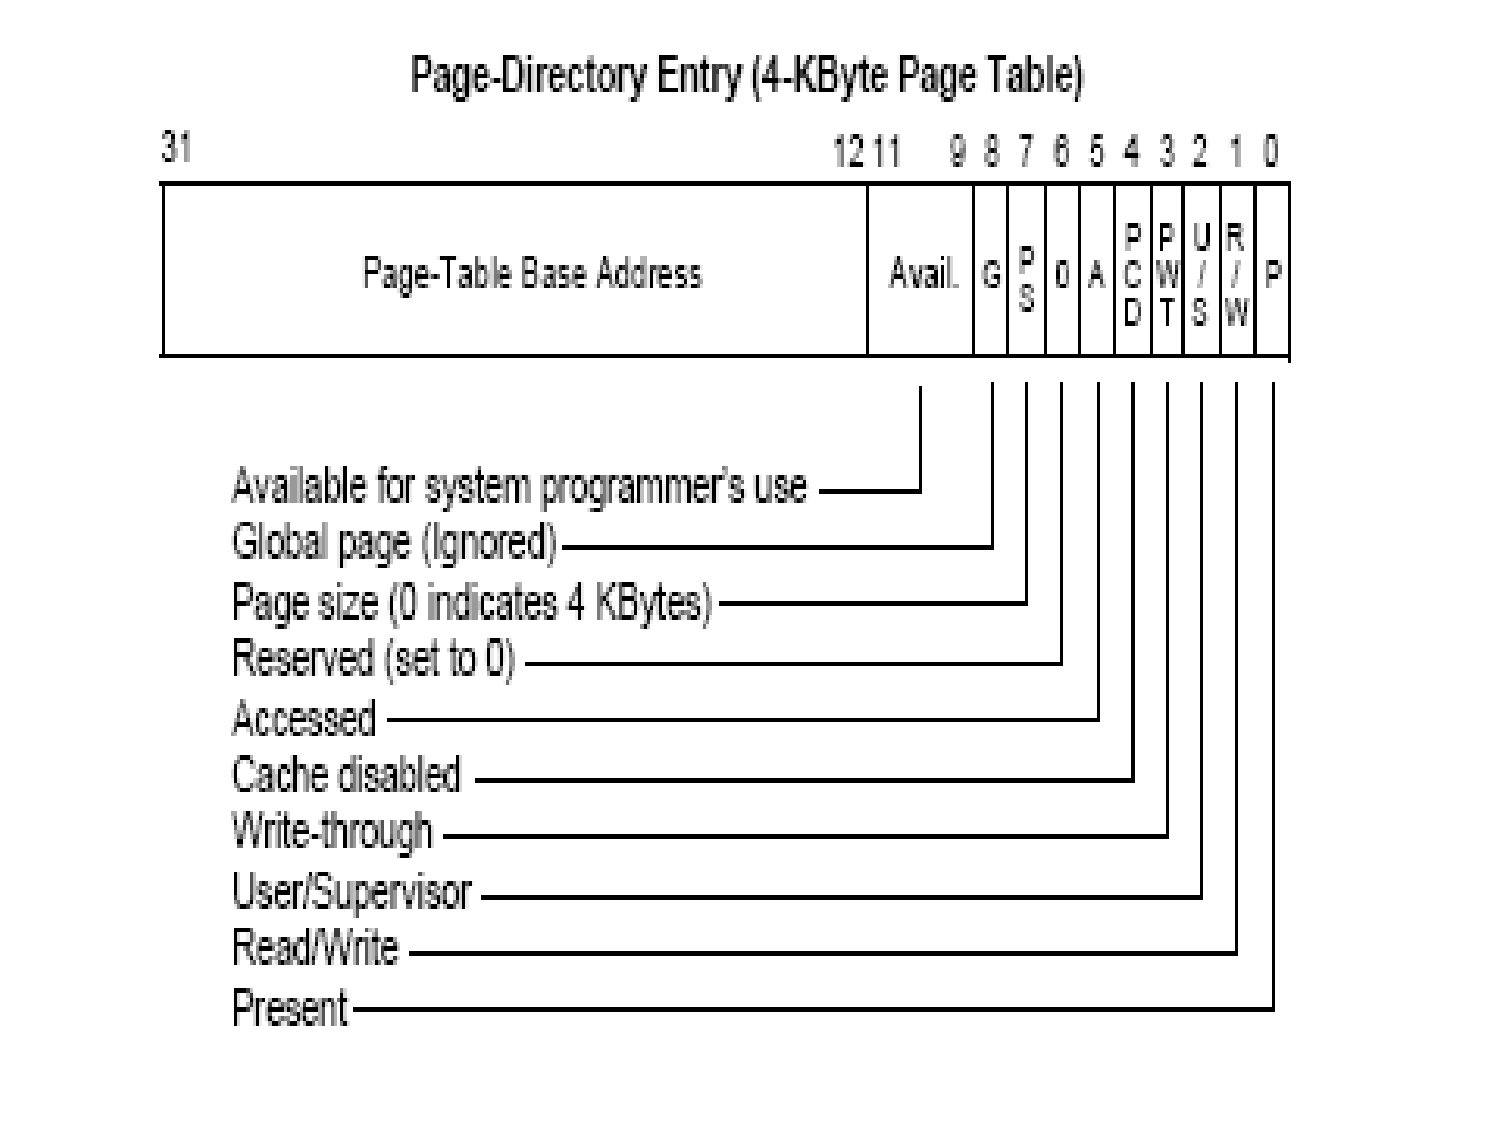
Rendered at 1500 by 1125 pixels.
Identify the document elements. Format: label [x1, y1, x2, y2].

picture [49, 37, 1451, 1063]
